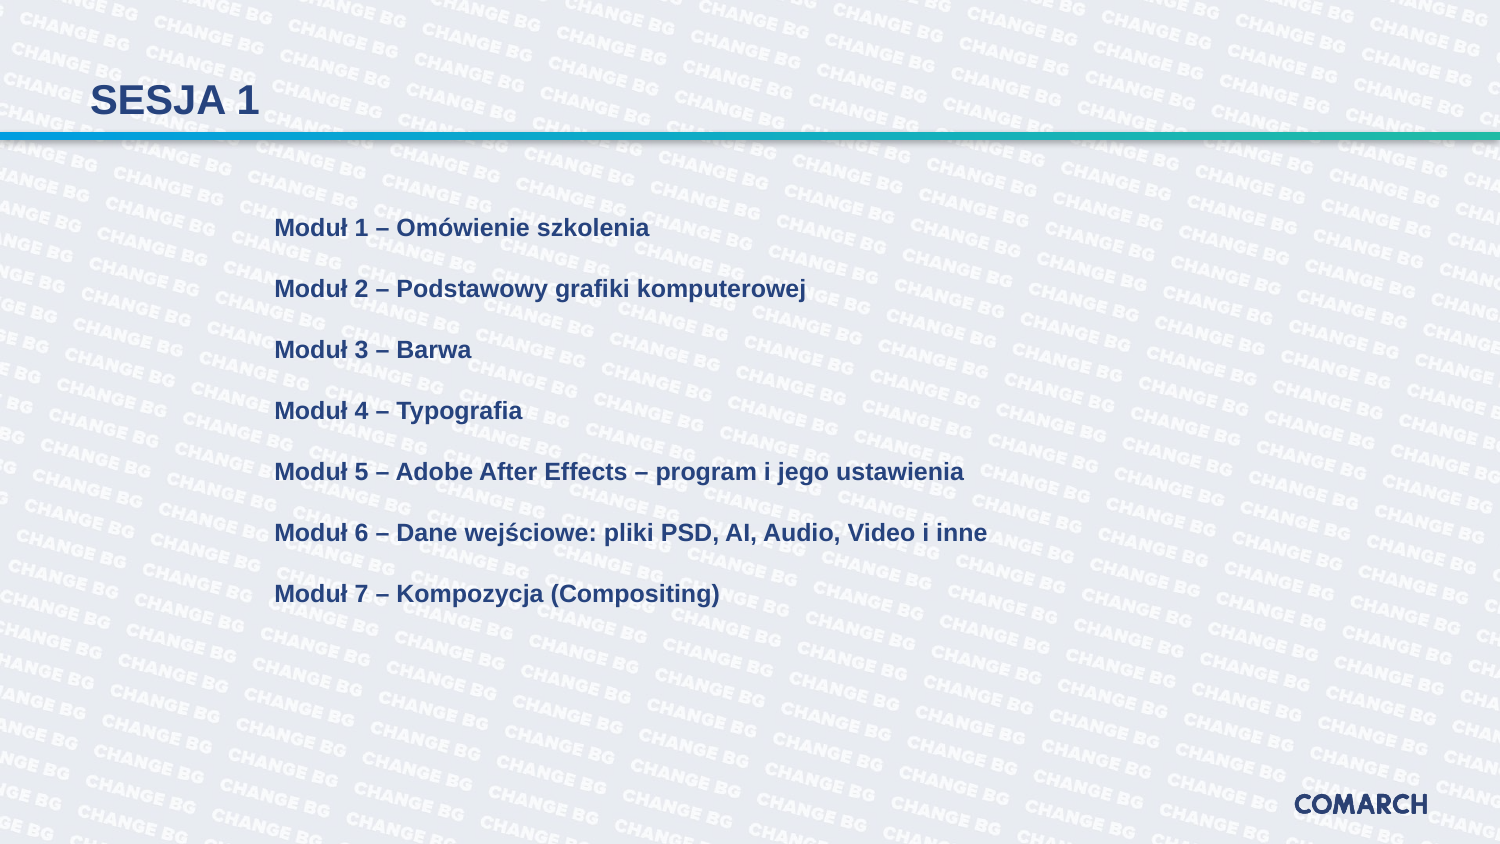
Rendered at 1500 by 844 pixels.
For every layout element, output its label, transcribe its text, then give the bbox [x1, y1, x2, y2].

picture [1294, 793, 1427, 814]
list Moduł 1 – Omówienie szkolenia [259, 203, 1425, 250]
title SESJA 1 [75, 17, 1425, 131]
list Moduł 3 – Barwa [259, 325, 1425, 372]
list Moduł 7 – Kompozycja (Compositing) [259, 568, 1425, 615]
list Moduł 5 – Adobe After Effects – program i jego ustawienia [259, 446, 1425, 493]
list Moduł 2 – Podstawowy grafiki komputerowej [259, 264, 1425, 311]
list Moduł 4 – Typografia [259, 386, 1425, 432]
list Moduł 6 – Dane wejściowe: pliki PSD, AI, Audio, Video i inne [259, 507, 1425, 554]
